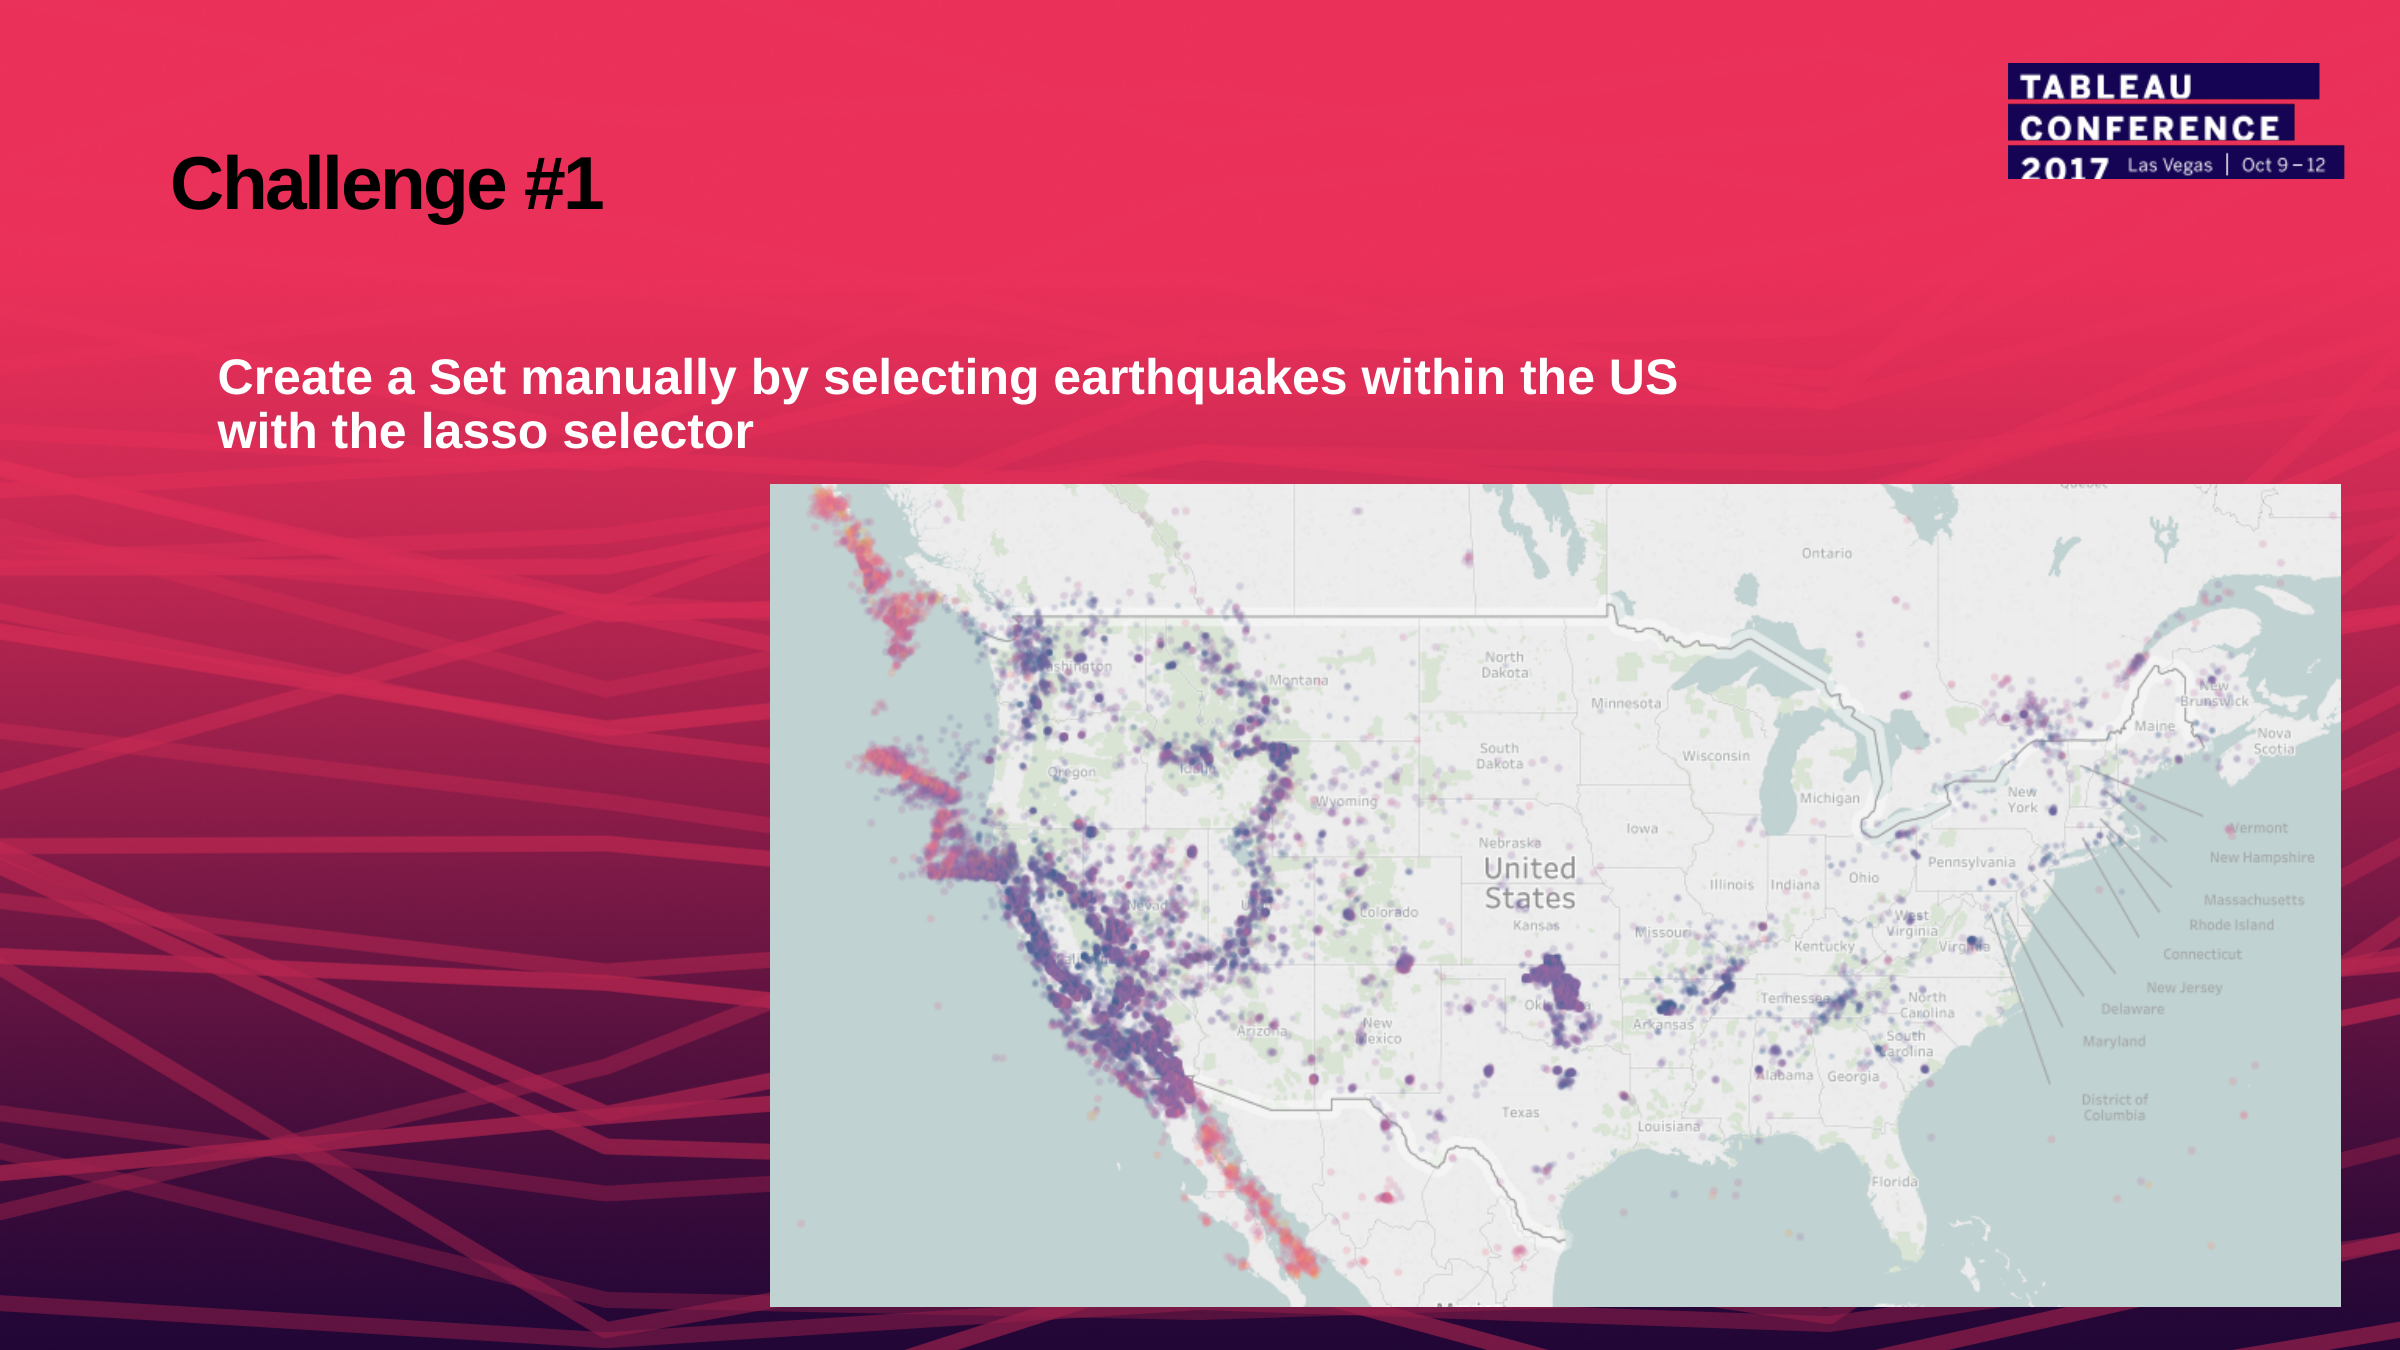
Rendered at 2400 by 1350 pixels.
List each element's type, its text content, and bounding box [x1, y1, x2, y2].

text_box [260, 846, 769, 993]
picture [0, 0, 2400, 1350]
text_box Create a Set manually by selecting earthquakes within the US with the lasso selector [187, 327, 1776, 484]
title Challenge #1 [146, 129, 2264, 242]
